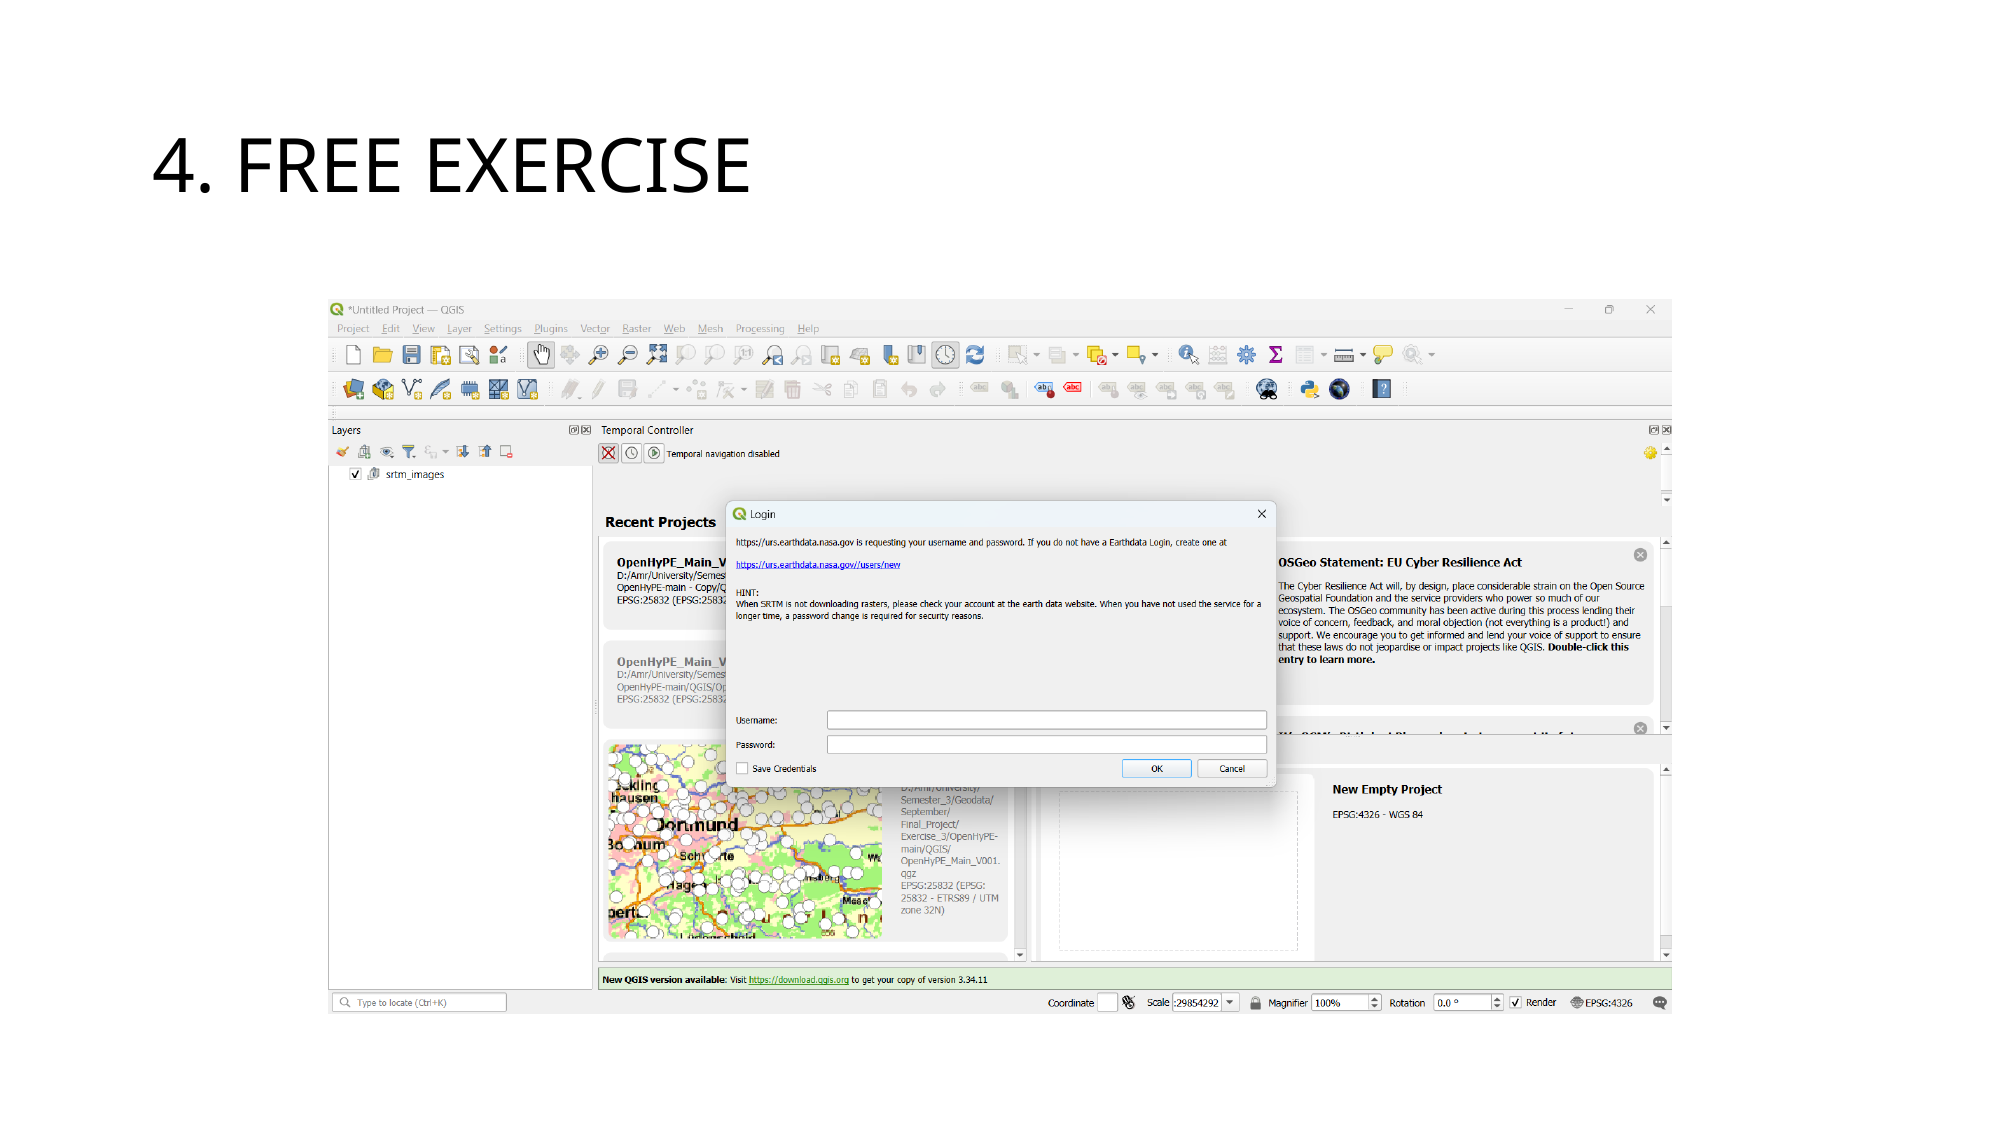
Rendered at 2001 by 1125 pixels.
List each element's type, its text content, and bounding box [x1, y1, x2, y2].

title 4. FREE EXERCISE [137, 59, 1863, 278]
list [328, 299, 1672, 1014]
